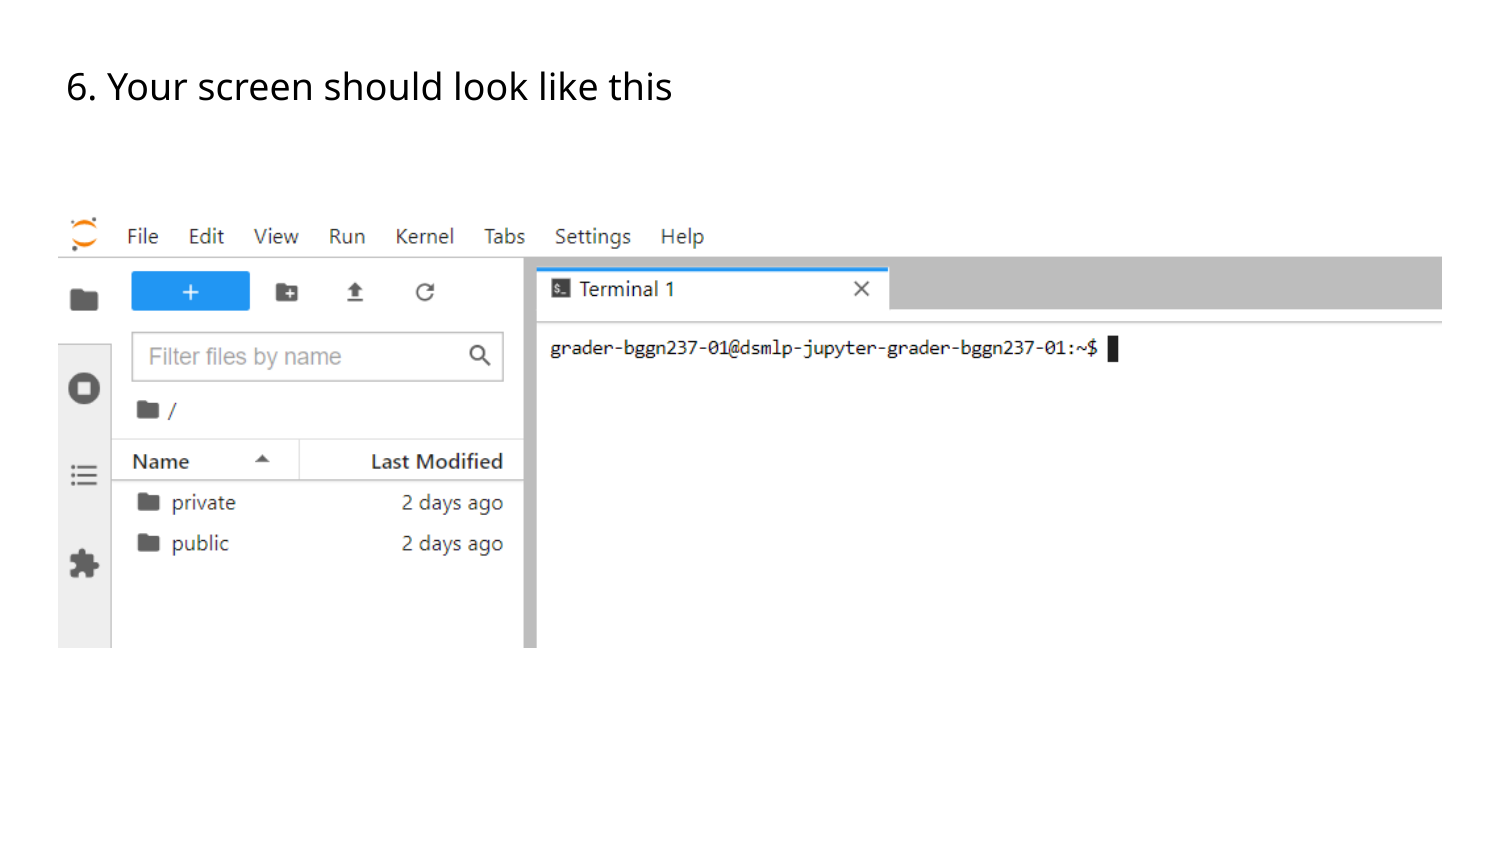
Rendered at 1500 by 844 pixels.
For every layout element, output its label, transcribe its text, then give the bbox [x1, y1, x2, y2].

list 6. Your screen should look like this [51, 41, 1449, 818]
picture [58, 211, 1442, 648]
